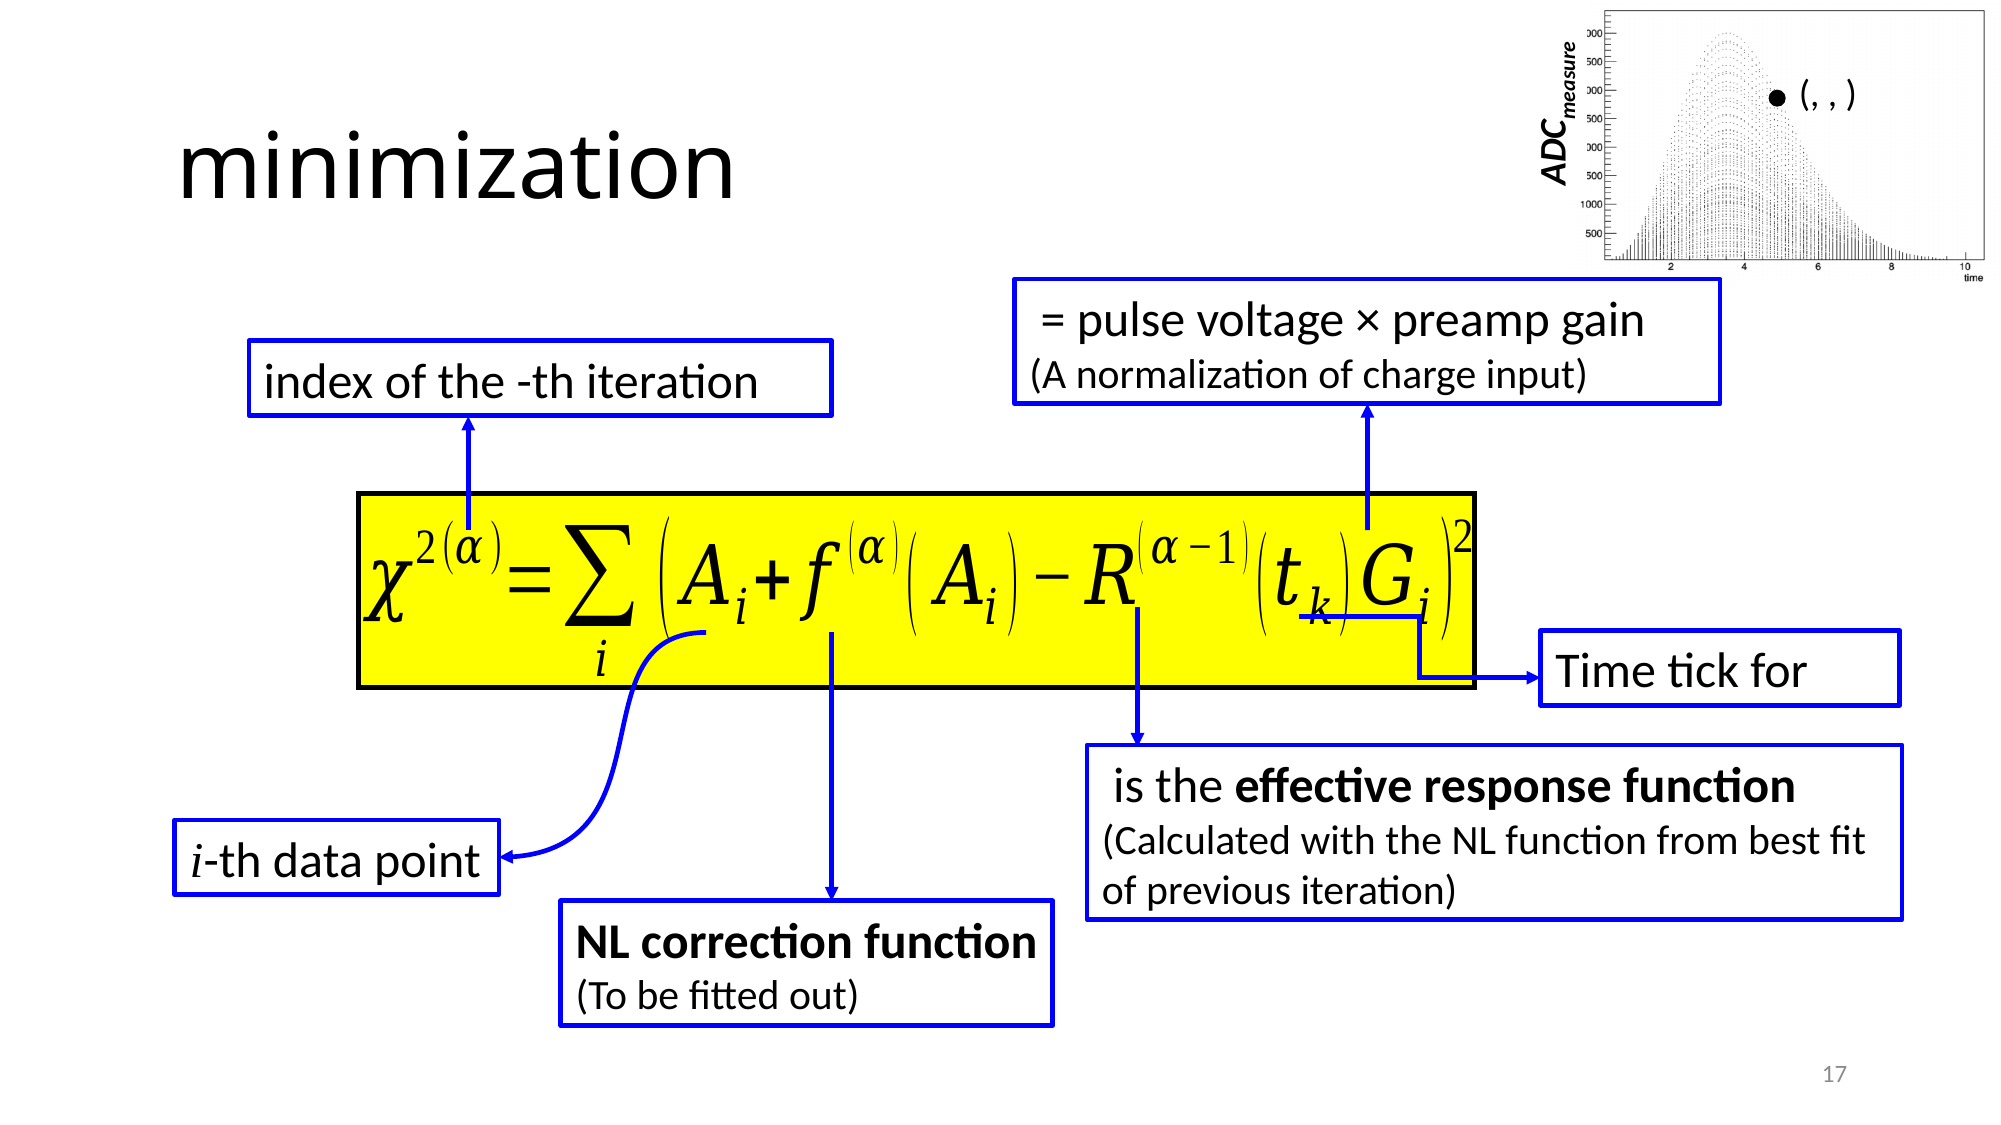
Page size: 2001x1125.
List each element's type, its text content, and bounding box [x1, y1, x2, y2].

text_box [1520, 0, 2000, 293]
slide_number 17 [1412, 1042, 1863, 1103]
text_box [357, 493, 1475, 689]
text_box i-th data point [174, 819, 499, 895]
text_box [1298, 616, 1541, 678]
text_box NL correction function (To be fitted out) [560, 900, 1053, 1026]
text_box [489, 641, 716, 849]
